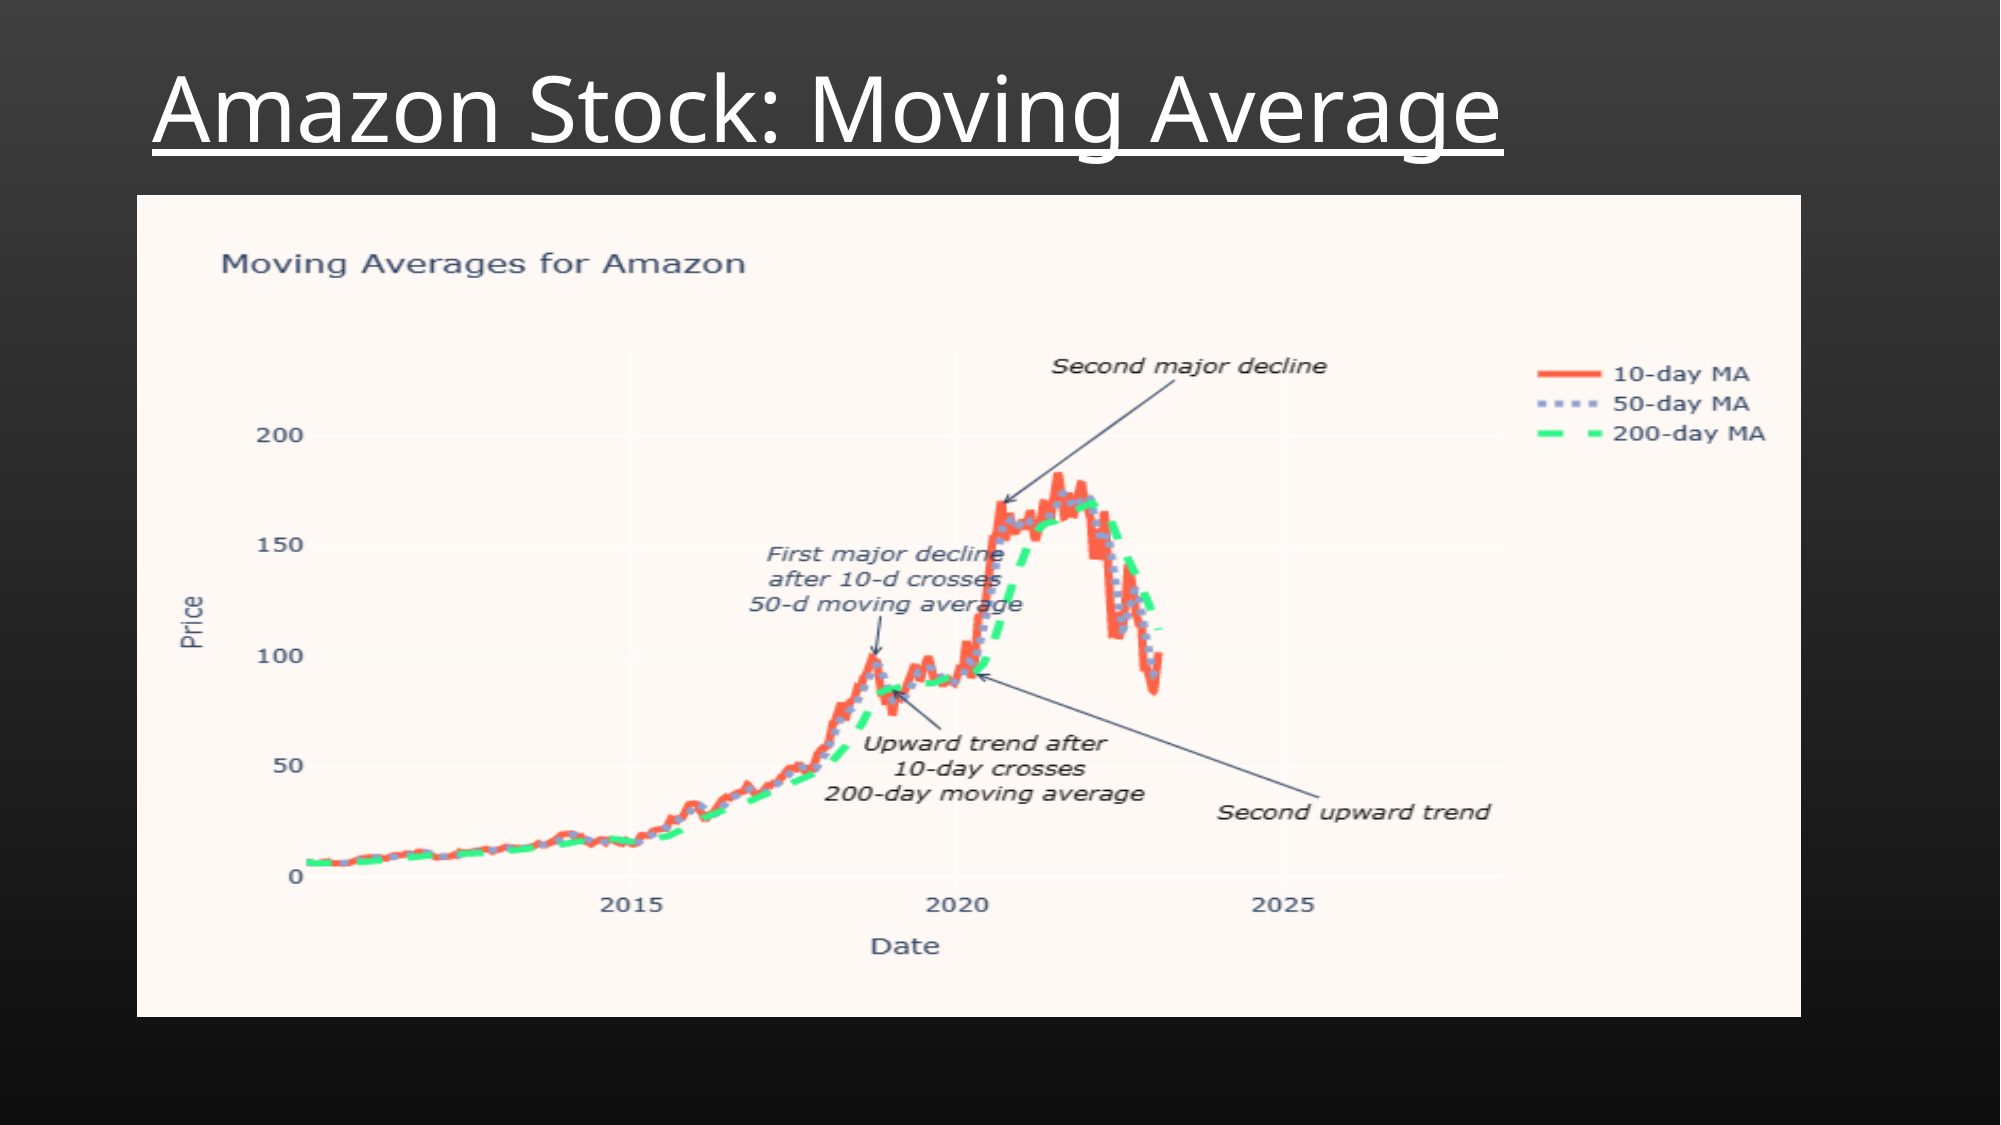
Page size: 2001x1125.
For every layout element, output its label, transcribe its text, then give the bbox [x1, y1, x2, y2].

picture [137, 195, 1801, 1017]
title Amazon Stock: Moving Average [137, 0, 1863, 218]
